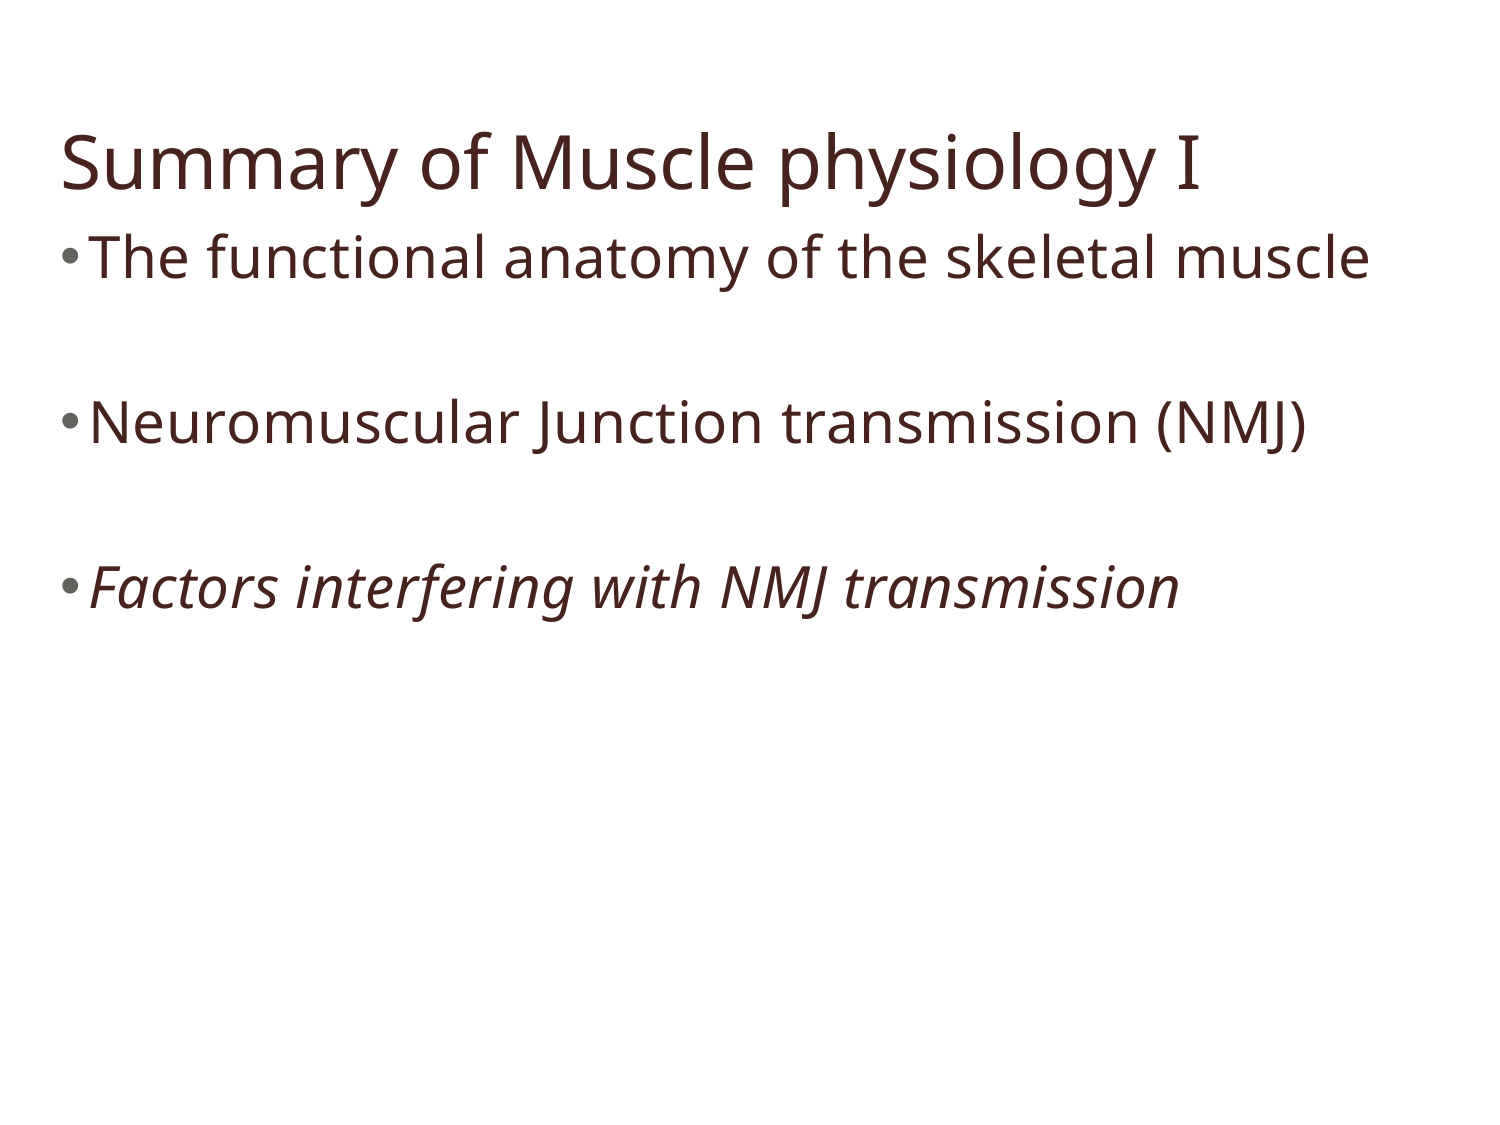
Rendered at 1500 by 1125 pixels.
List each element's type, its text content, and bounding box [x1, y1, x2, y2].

list The functional anatomy of the skeletal muscle Neuromuscular Junction transmission (NMJ) Factors interfering with NMJ transmission [45, 213, 1455, 1075]
title Summary of Muscle physiology I [45, 37, 1455, 213]
